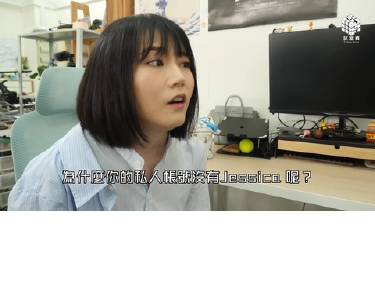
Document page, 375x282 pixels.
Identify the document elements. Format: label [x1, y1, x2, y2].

picture [0, 0, 375, 212]
